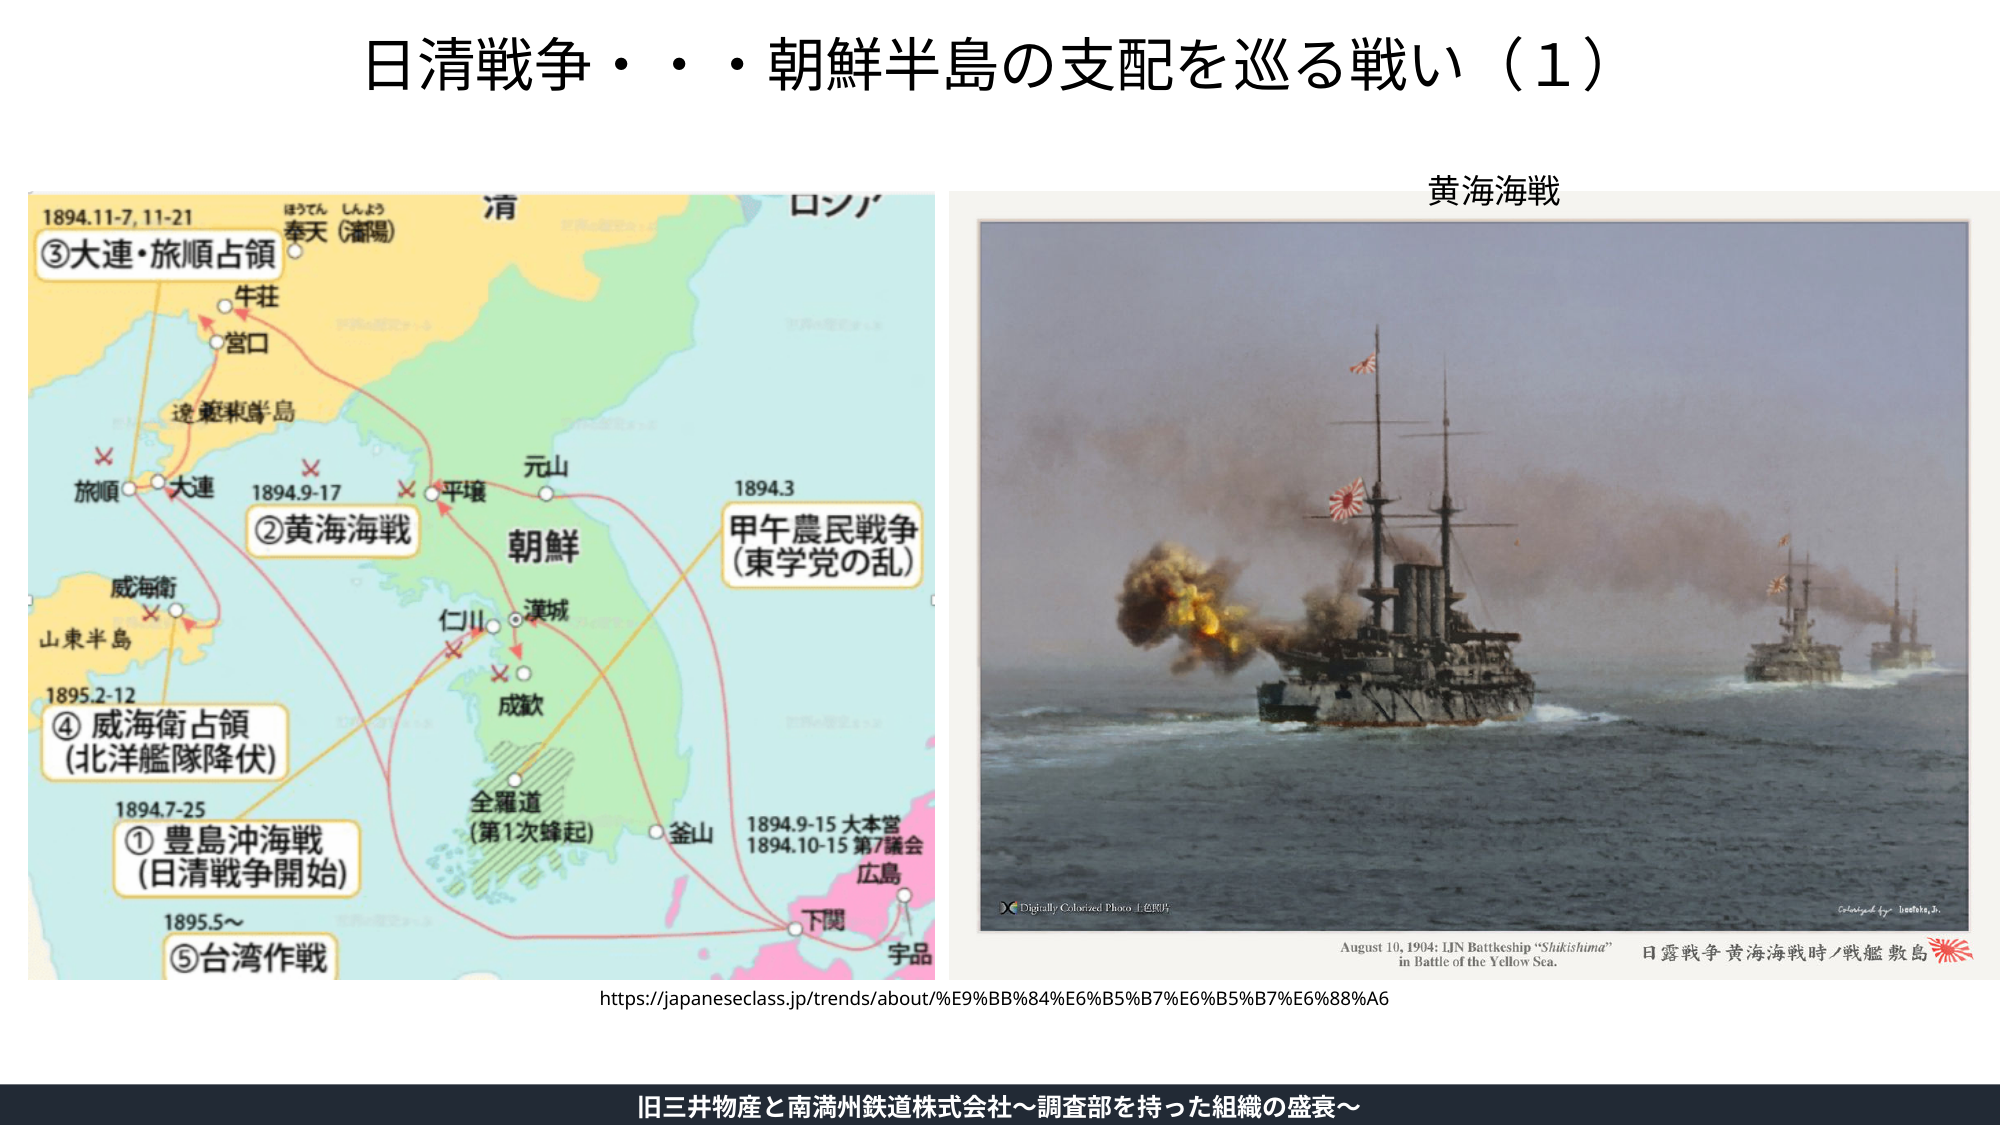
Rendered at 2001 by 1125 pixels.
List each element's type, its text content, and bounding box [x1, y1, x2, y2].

picture [949, 191, 2000, 980]
text_box 旧三井物産と南満州鉄道株式会社～調査部を持った組織の盛衰～ [0, 1084, 2000, 1125]
picture [28, 191, 935, 980]
text_box https://japaneseclass.jp/trends/about/%E9%BB%84%E6%B5%B7%E6%B5%B7%E6%88%A6 [415, 979, 1573, 1017]
text_box 黄海海戦 [1335, 162, 1654, 191]
text_box 日清戦争・・・朝鮮半島の支配を巡る戦い（１） [0, 20, 2000, 106]
